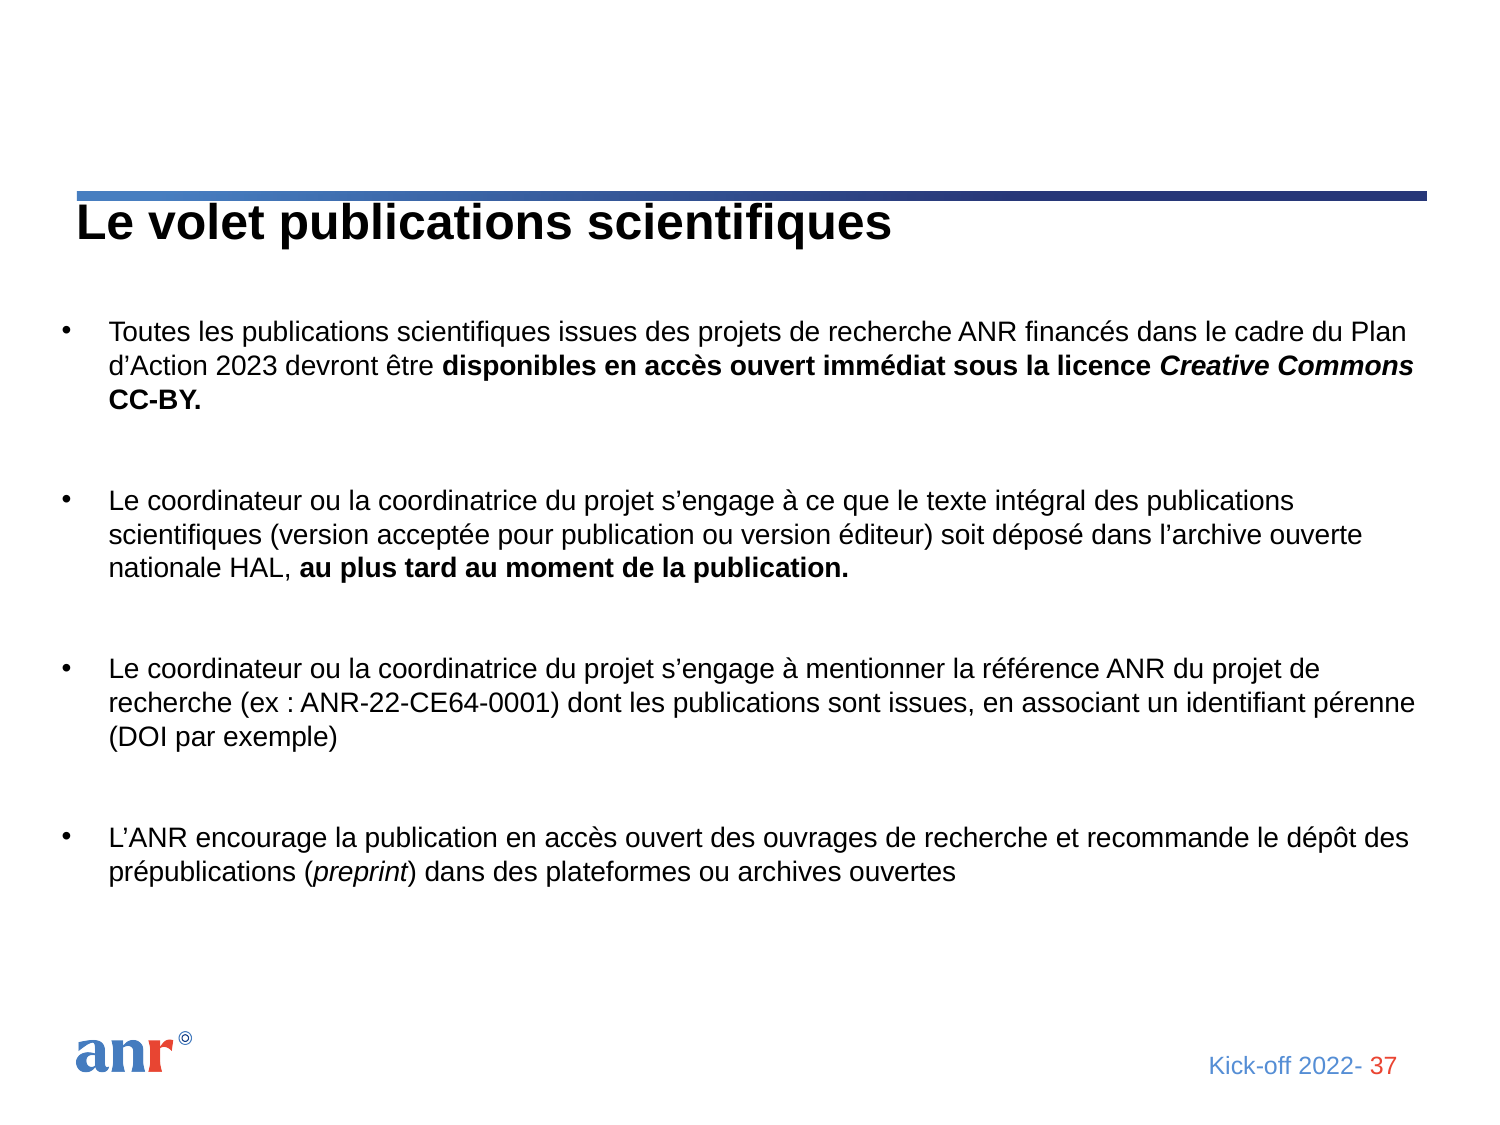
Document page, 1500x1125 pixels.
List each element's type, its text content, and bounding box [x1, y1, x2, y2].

picture [35, 989, 233, 1114]
text_box Toutes les publications scientifiques issues des projets de recherche ANR financés dans le cadre du Plan d’Action 2023 devront être disponibles en accès ouvert immédiat sous la licence Creative Commons CC-BY. Le coordinateur ou la coordinatrice du projet s’engage à ce que le texte intégral des publications scientifiques (version acceptée pour publication ou version éditeur) soit déposé dans l’archive ouverte nationale HAL, au plus tard au moment de la publication. Le coordinateur ou la coordinatrice du projet s’engage à mentionner la référence ANR du projet de recherche (ex : ANR-22-CE64-0001) dont les publications sont issues, en associant un identifiant pérenne (DOI par exemple) L’ANR encourage la publication en accès ouvert des ouvrages de recherche et recommande le dépôt des prépublications (preprint) dans des plateformes ou archives ouvertes [46, 306, 1454, 895]
title Le volet publications scientifiques [61, 179, 1412, 260]
